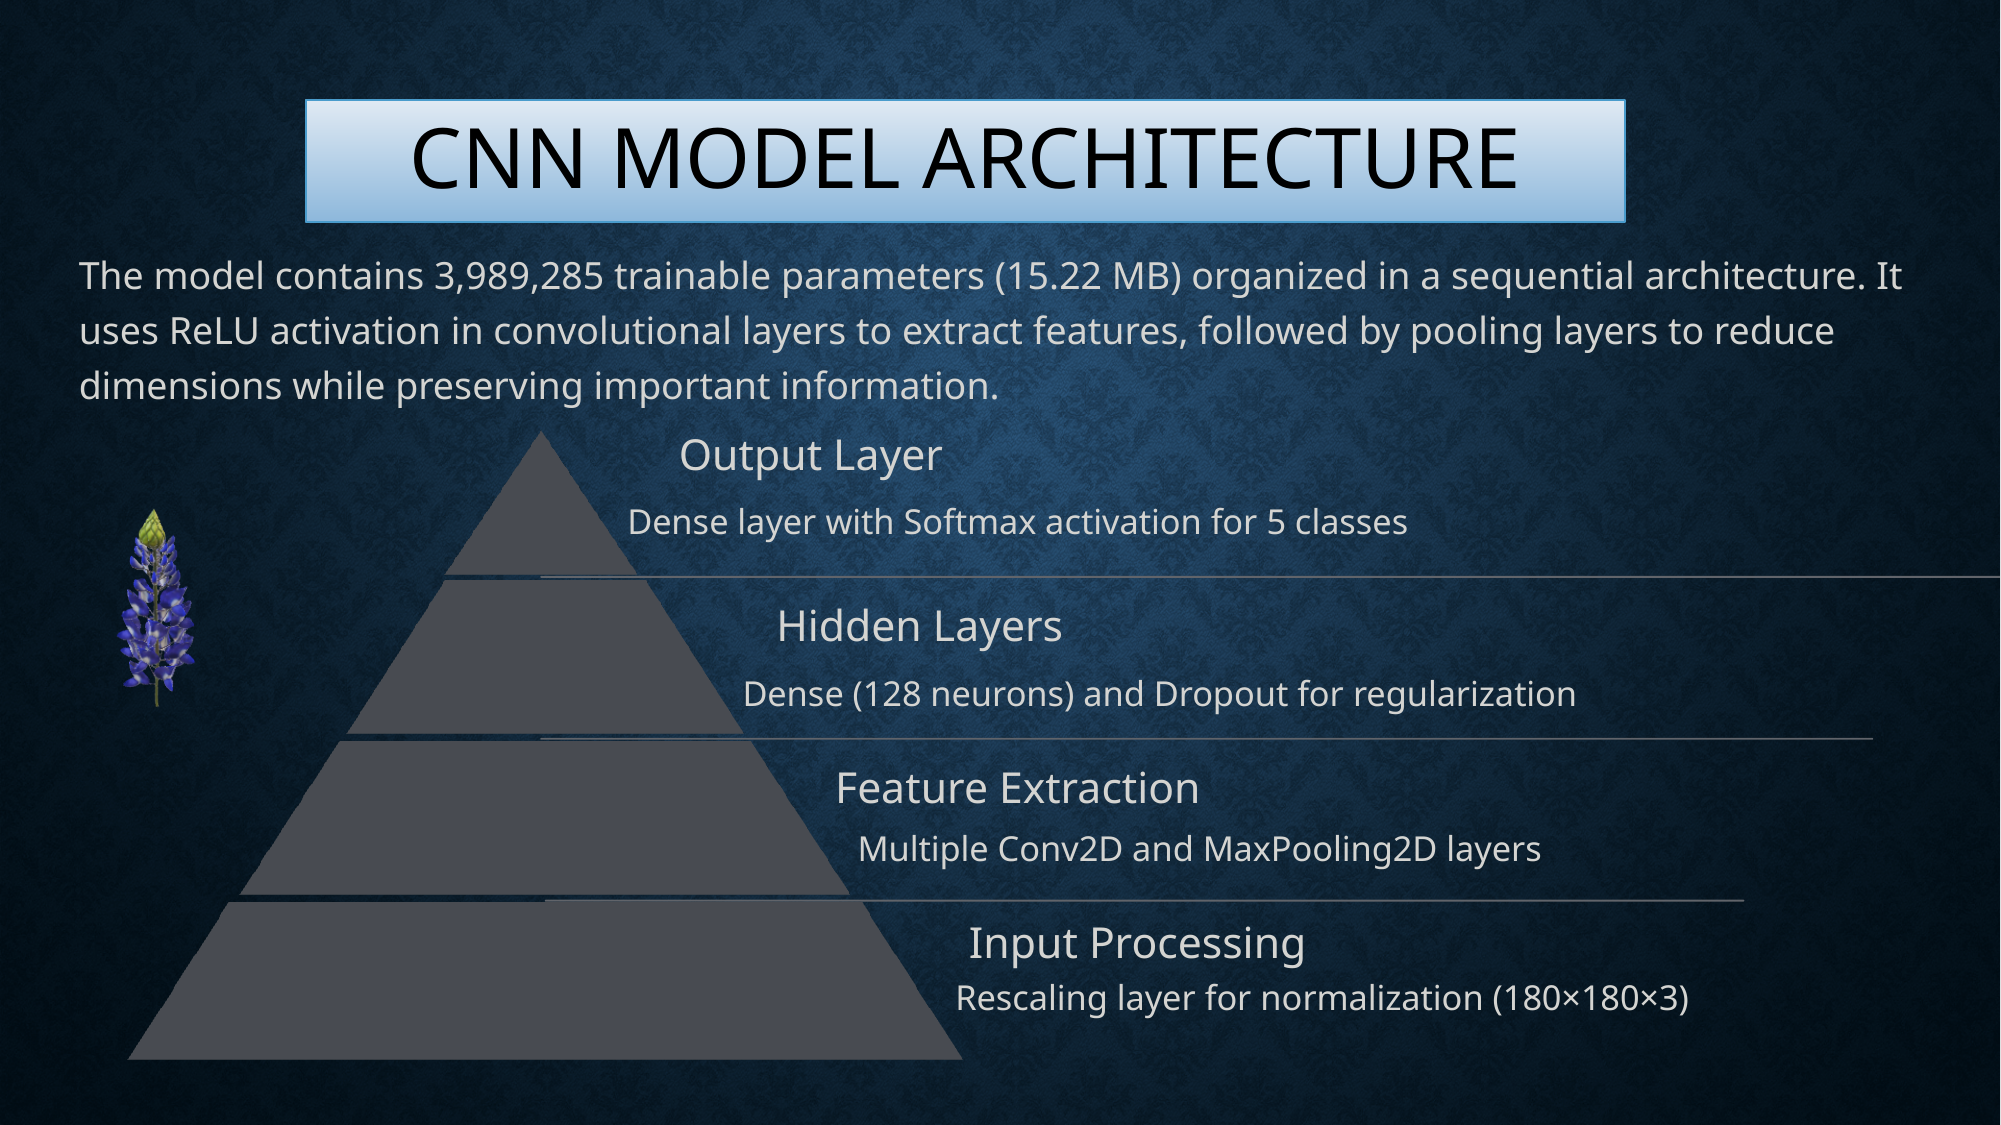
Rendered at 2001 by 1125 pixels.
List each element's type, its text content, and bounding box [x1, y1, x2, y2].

text_box The model contains 3,989,285 trainable parameters (15.22 MB) organized in a sequential architecture. It uses ReLU activation in convolutional layers to extract features, followed by pooling layers to reduce dimensions while preserving important information. [64, 234, 1929, 415]
text_box Feature Extraction [856, 757, 1236, 812]
picture [443, 429, 637, 576]
text_box Input Processing [968, 912, 1356, 961]
picture [345, 580, 745, 735]
picture [239, 741, 851, 896]
text_box Dense (128 neurons) and Dropout for regularization [762, 658, 1558, 714]
picture [126, 902, 964, 1061]
text_box Hidden Layers [752, 595, 1138, 632]
text_box Rescaling layer for normalization (180×180×3) [968, 961, 1680, 1018]
text_box Dense layer with Softmax activation for 5 classes [643, 486, 1399, 543]
title CNN Model Architecture [305, 99, 1626, 223]
text_box Multiple Conv2D and MaxPooling2D layers [871, 812, 1528, 869]
picture [110, 502, 204, 749]
text_box Output Layer [593, 425, 1029, 480]
